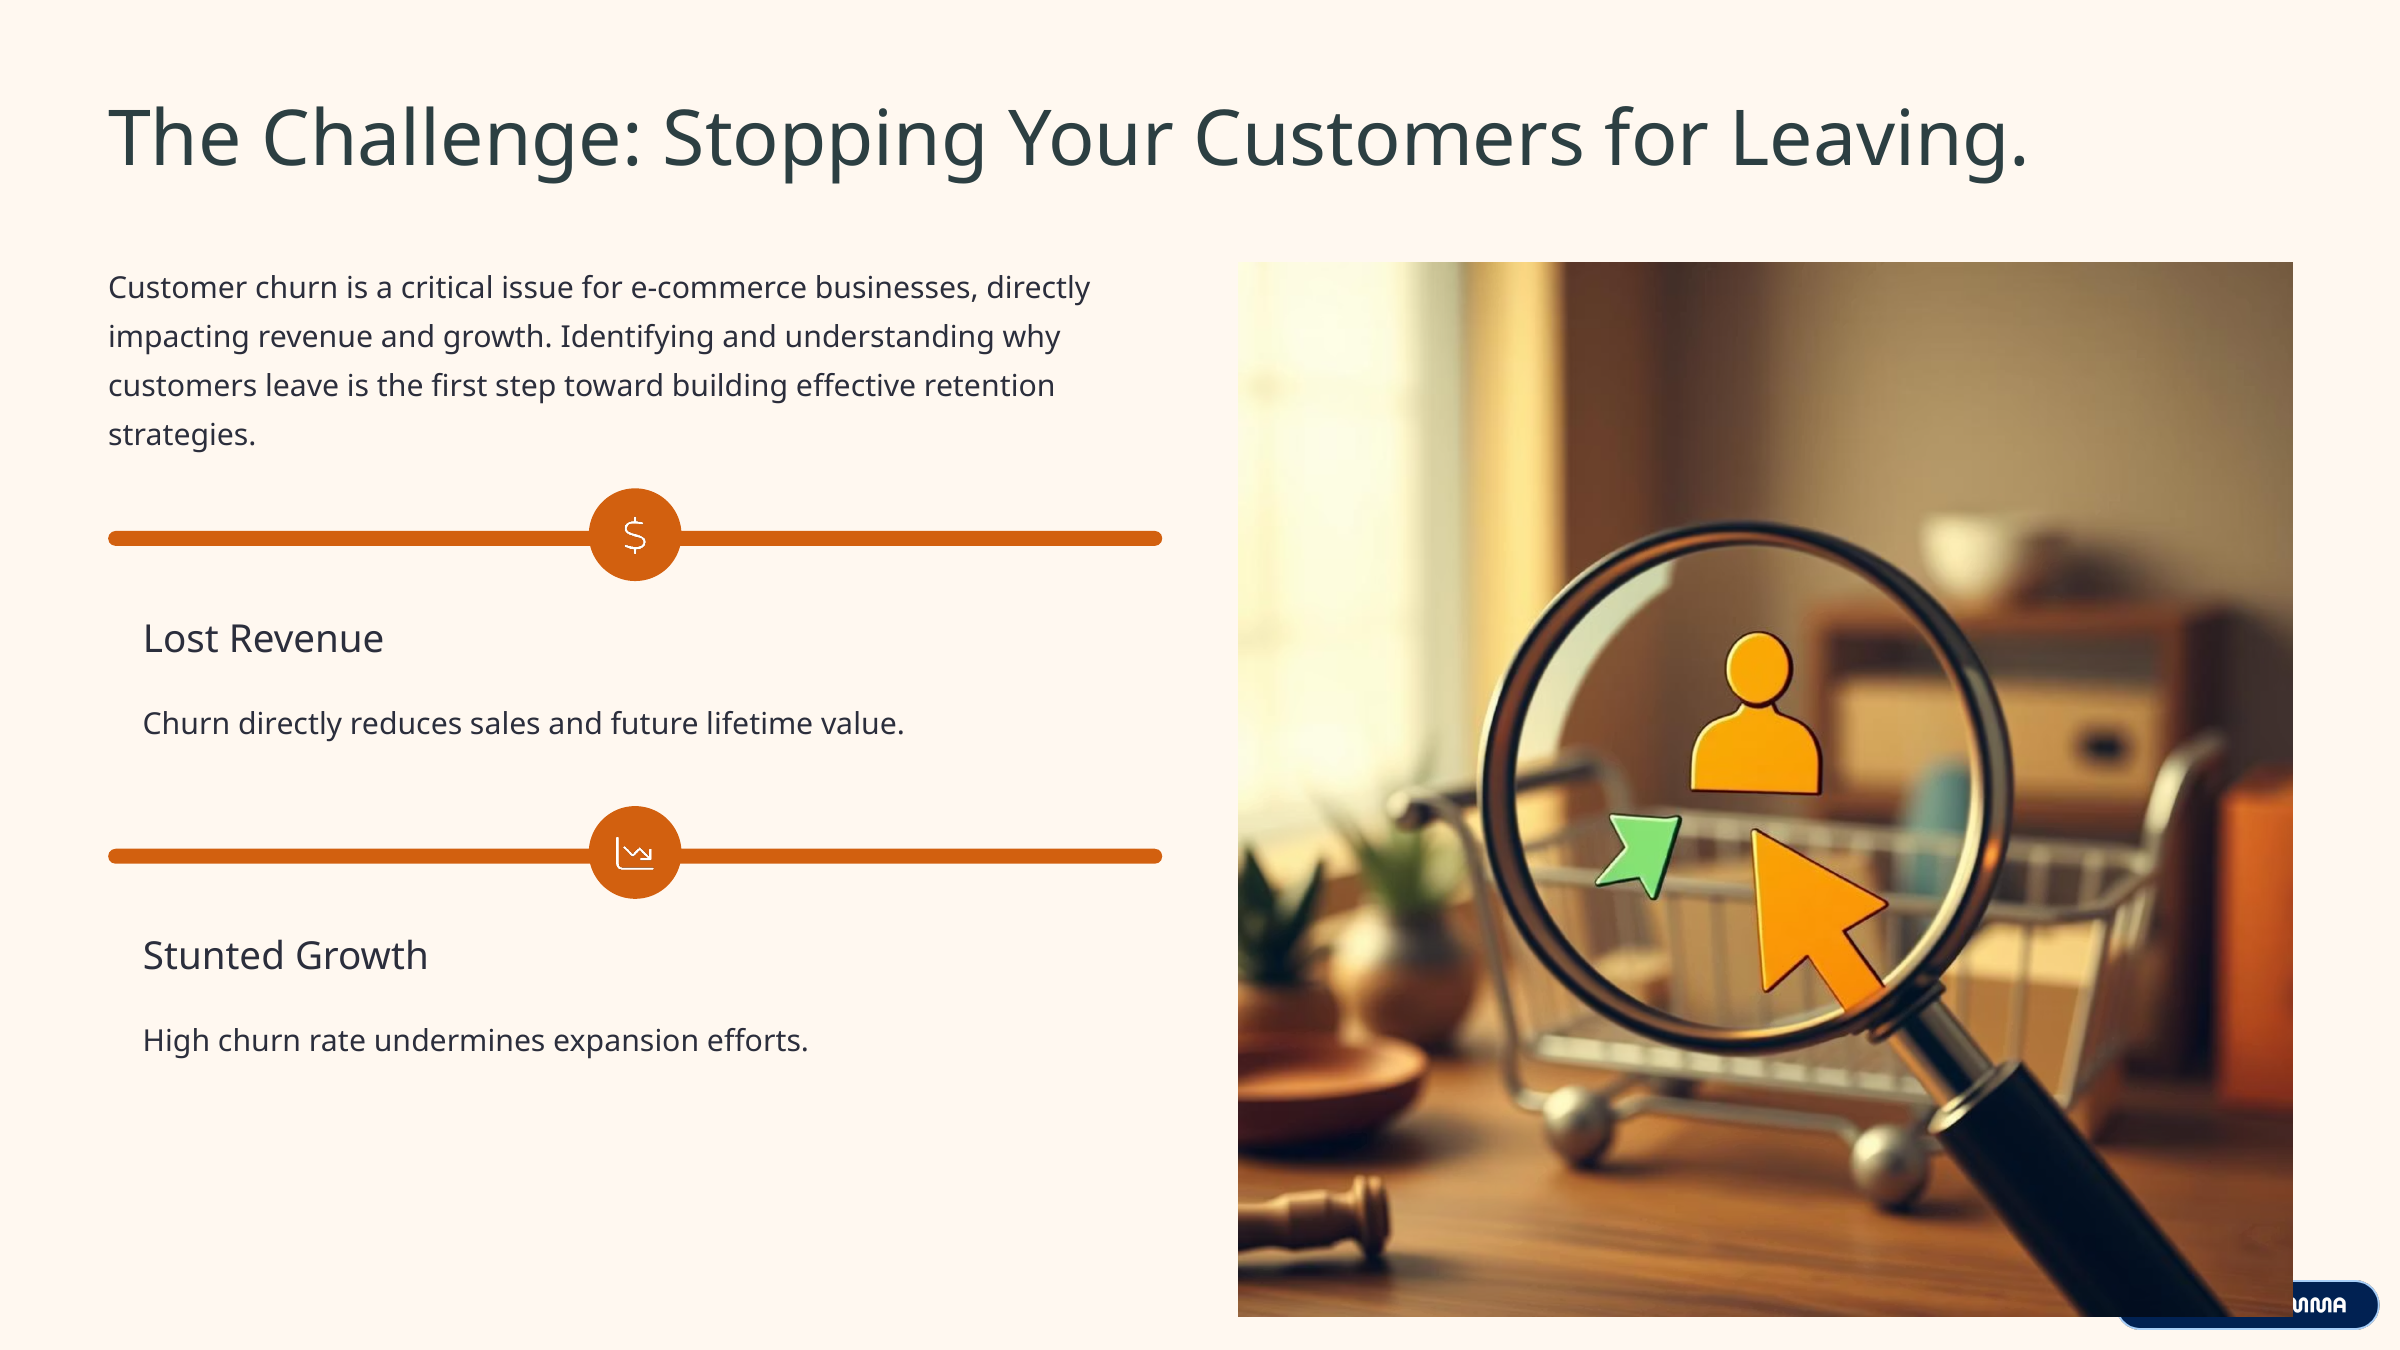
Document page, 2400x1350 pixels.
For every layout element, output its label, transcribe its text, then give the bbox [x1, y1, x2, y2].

text_box Lost Revenue [142, 611, 530, 661]
text_box [588, 488, 682, 582]
text_box [108, 530, 589, 546]
text_box [681, 848, 1163, 864]
text_box [588, 806, 682, 899]
picture [616, 511, 654, 558]
text_box [108, 848, 590, 864]
text_box [108, 862, 1163, 1094]
text_box The Challenge: Stopping Your Customers for Leaving. [108, 84, 2006, 182]
picture [616, 829, 654, 876]
text_box Stunted Growth [142, 929, 530, 979]
text_box [108, 544, 1163, 776]
text_box [681, 530, 1163, 546]
picture [1238, 262, 2389, 1339]
text_box Churn directly reduces sales and future lifetime value. [142, 691, 1128, 741]
text_box High churn rate undermines expansion efforts. [142, 1008, 1128, 1059]
text_box Customer churn is a critical issue for e-commerce businesses, directly impacting revenue and growth. Identifying and understanding why customers leave is the first step toward building effective retention strategies. [108, 255, 1163, 454]
